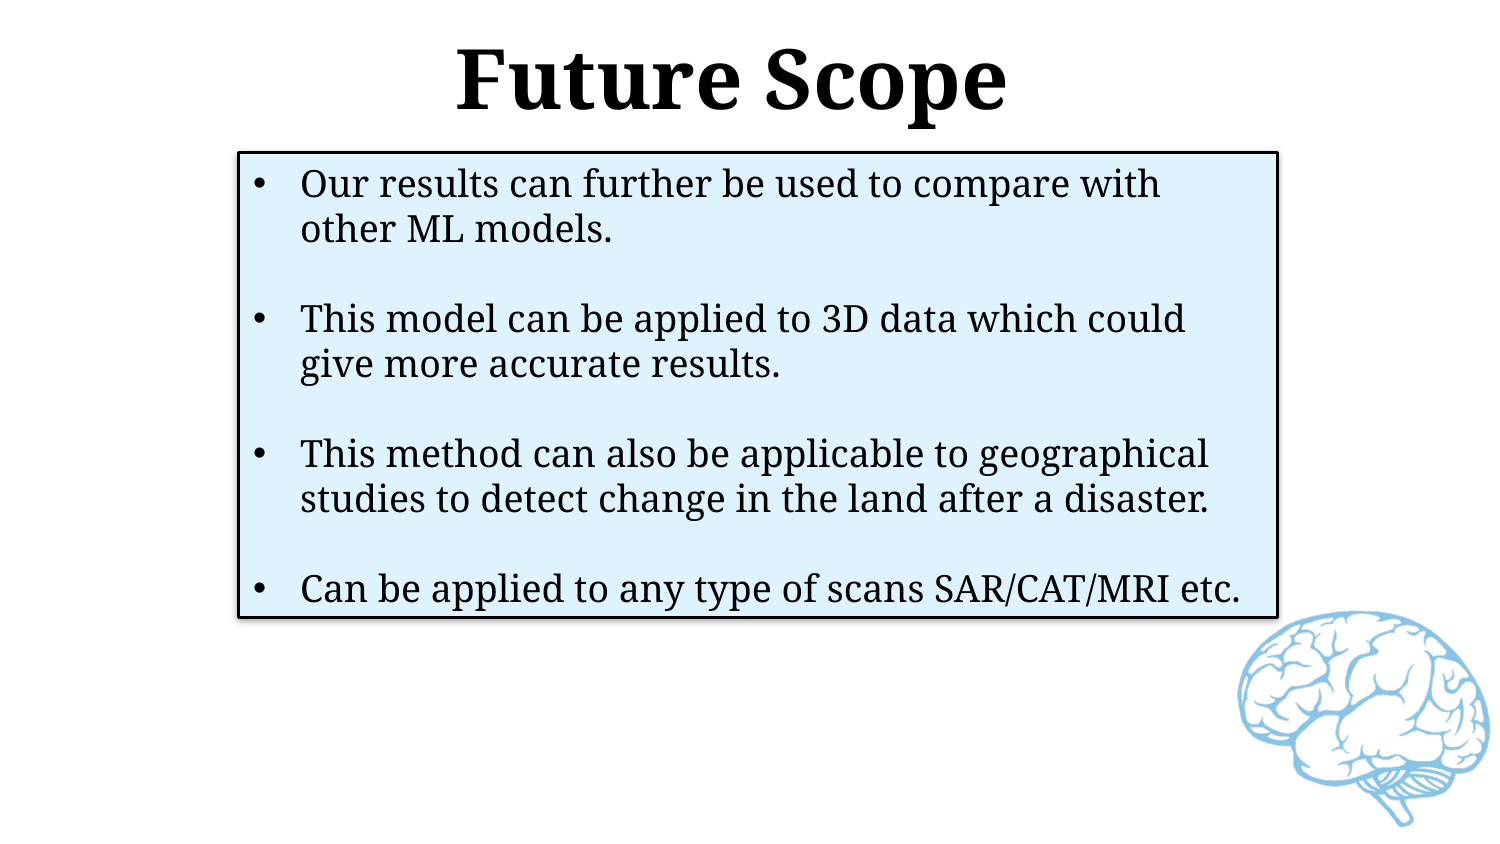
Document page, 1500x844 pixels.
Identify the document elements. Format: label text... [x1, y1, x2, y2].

picture [1228, 598, 1500, 844]
text_box Our results can further be used to compare with other ML models. This model can be applied to 3D data which could give more accurate results. This method can also be applicable to geographical studies to detect change in the land after a disaster. Can be applied to any type of scans SAR/CAT/MRI etc. [238, 152, 1279, 618]
text_box Future Scope [57, 45, 1408, 107]
